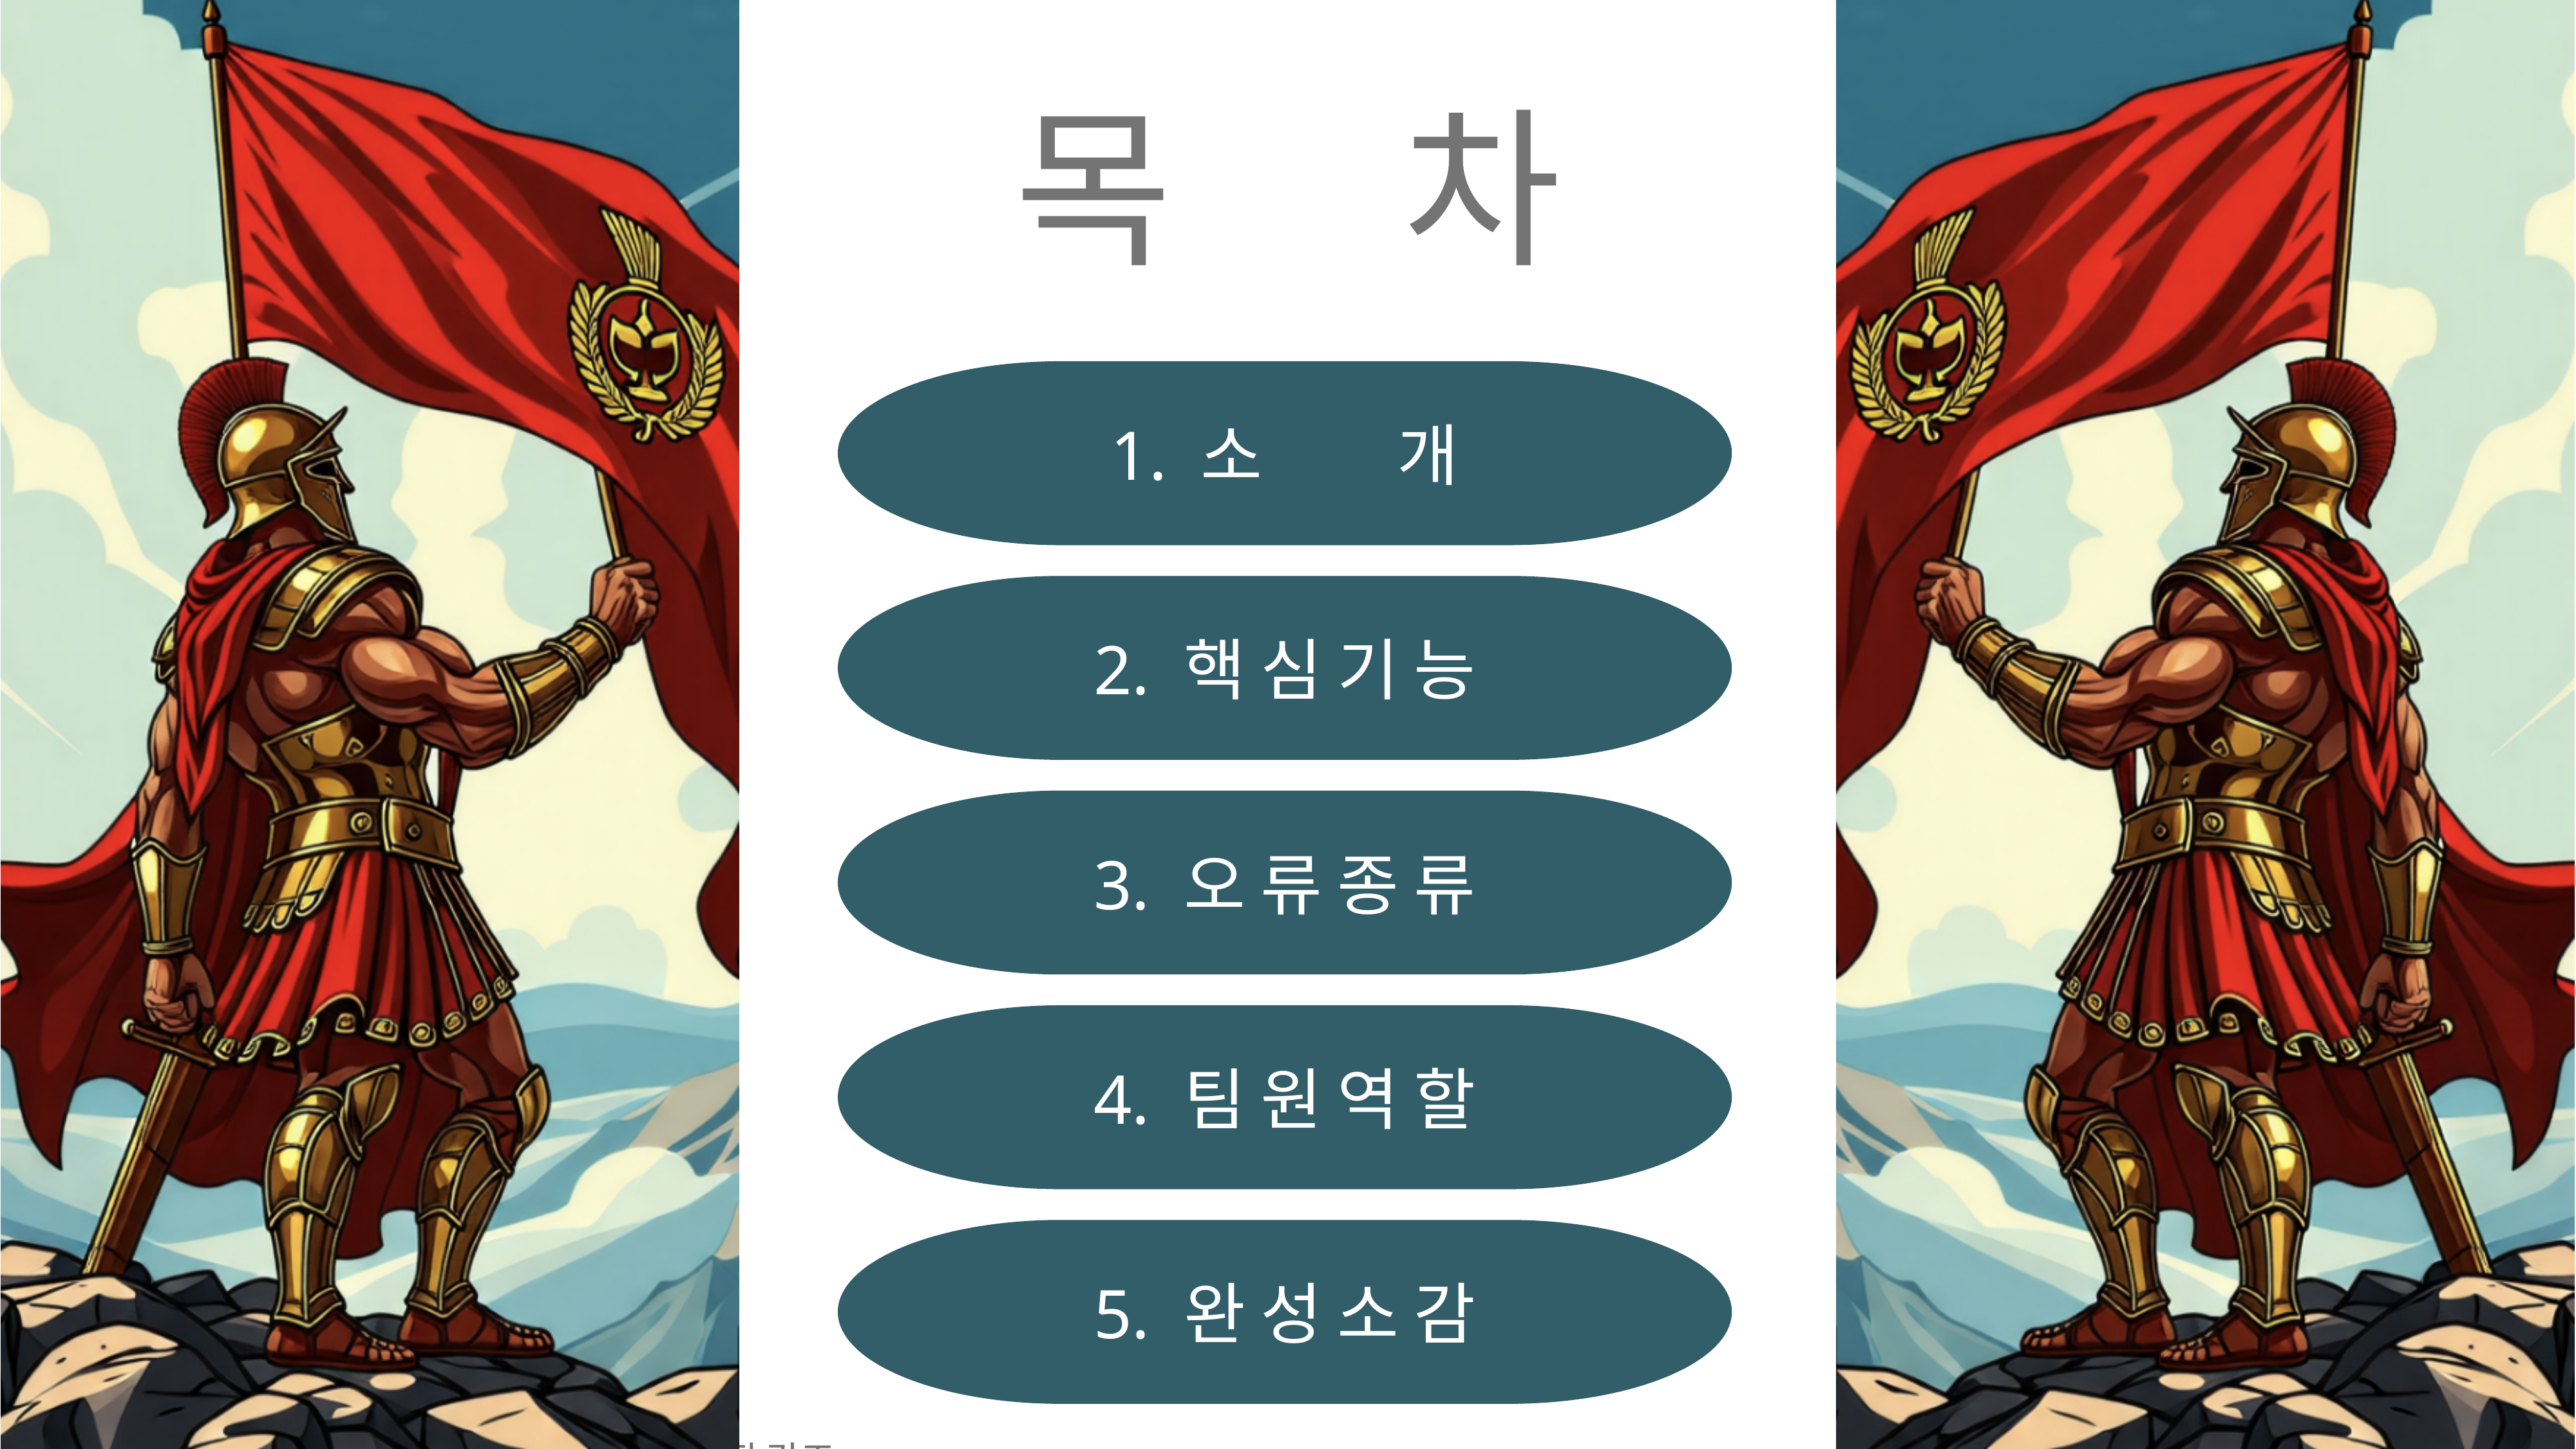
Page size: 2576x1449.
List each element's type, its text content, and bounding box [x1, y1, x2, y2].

text_box 3. 오 류 종 류 [837, 790, 1732, 975]
picture [1836, 0, 2575, 1449]
picture [1, 0, 739, 1449]
text_box 5. 완 성 소 감 [837, 1220, 1732, 1404]
text_box 목 차 [739, 80, 1836, 287]
text_box 2. 핵 심 기 능 [837, 576, 1732, 760]
text_box • 추천 내용 : 게임의 개요 및 목표 설명, 주요 특징 강조 • 예시 내용 : 우리 5조는 TEXT_RPG라는 텍스트 기반 롤플레잉 게임을 개발했습니다. 이 게임은 플레이어가 텍스트 명령어를 통해 캐릭터를 조작하고, 다양한 스토리라인을 경험할 수 있도록 설계되었습니다. 주요 특징으로는 다채로운 캐릭터 선택, 선택에 따른 스토리 전개, 그리고 다양한 아이템과 퀘스트 시스템이 있습니다. • 레이아웃 과 이미지 제안 : 슬라이드 상단에 게임 로고, 중앙에 게임 스크린샷, 하단에 주요 특징을 아이콘으로 나열. [739, 1430, 1836, 1449]
text_box 1. 소 개 [837, 361, 1732, 545]
text_box 4. 팀 원 역 할 [837, 1005, 1732, 1189]
